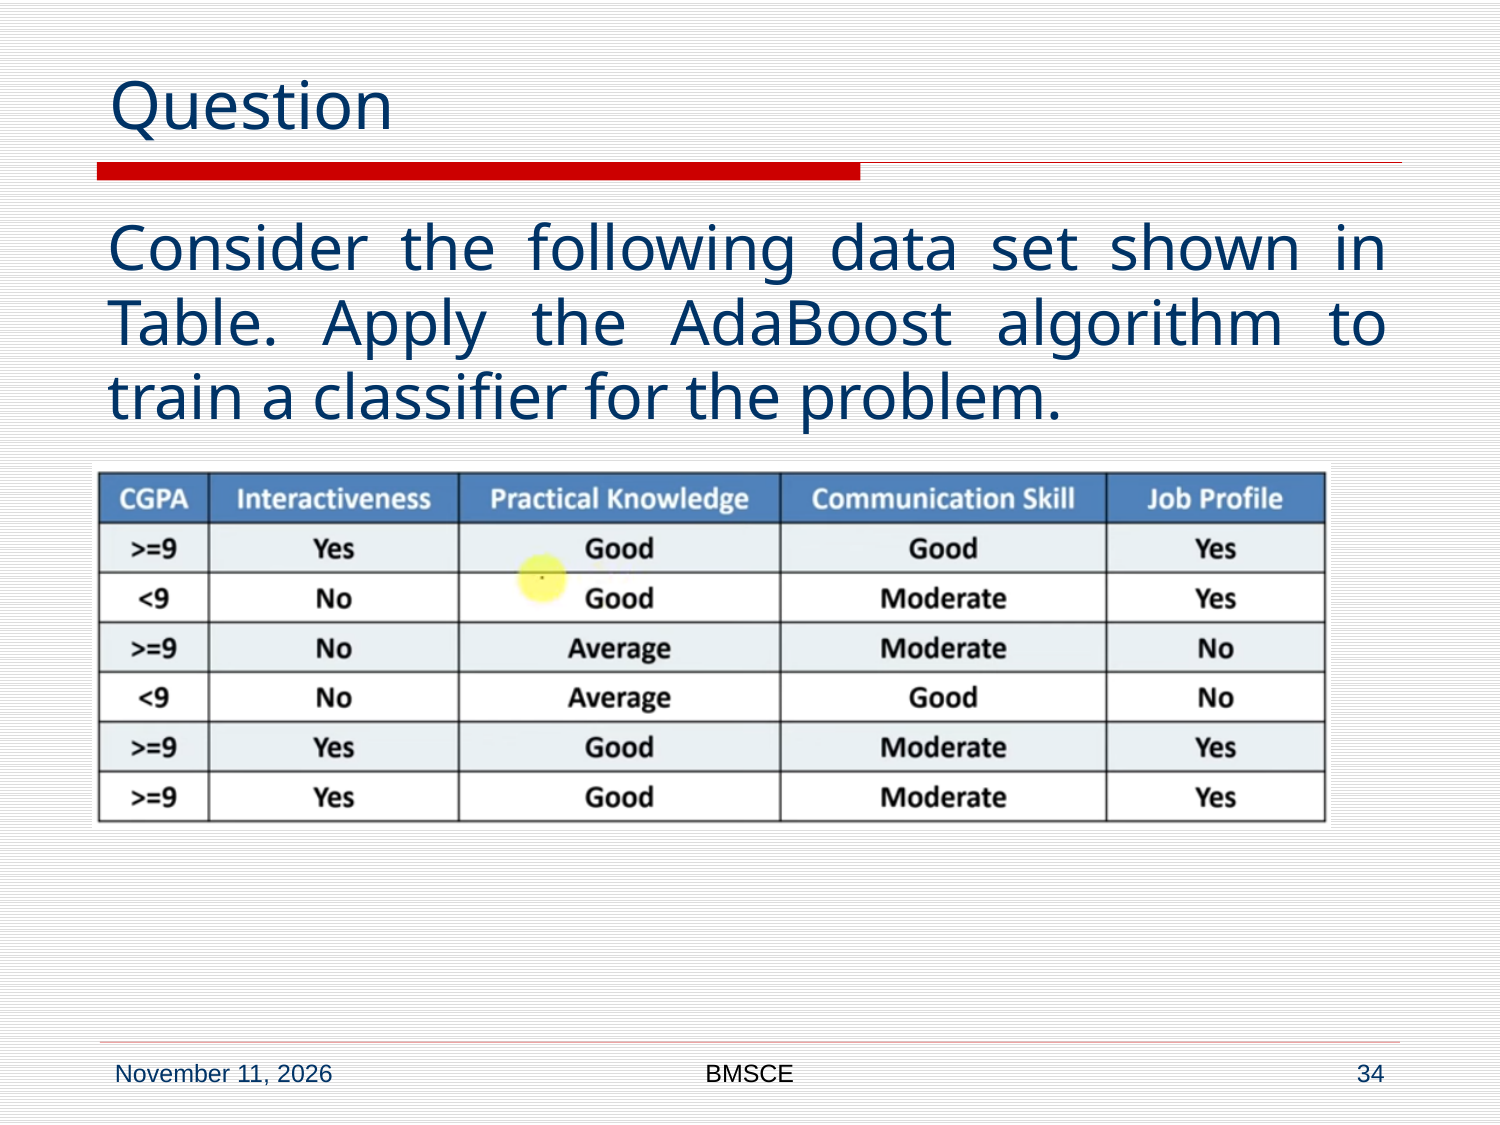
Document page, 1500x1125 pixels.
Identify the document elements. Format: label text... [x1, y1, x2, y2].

list Consider the following data set shown in Table. Apply the AdaBoost algorithm to train a classifier for the problem. [92, 200, 1406, 1025]
title Question [94, 24, 1407, 150]
slide_number 34 [1074, 1049, 1401, 1103]
picture [92, 462, 1331, 829]
footer BMSCE [512, 1049, 988, 1103]
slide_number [99, 1049, 426, 1103]
